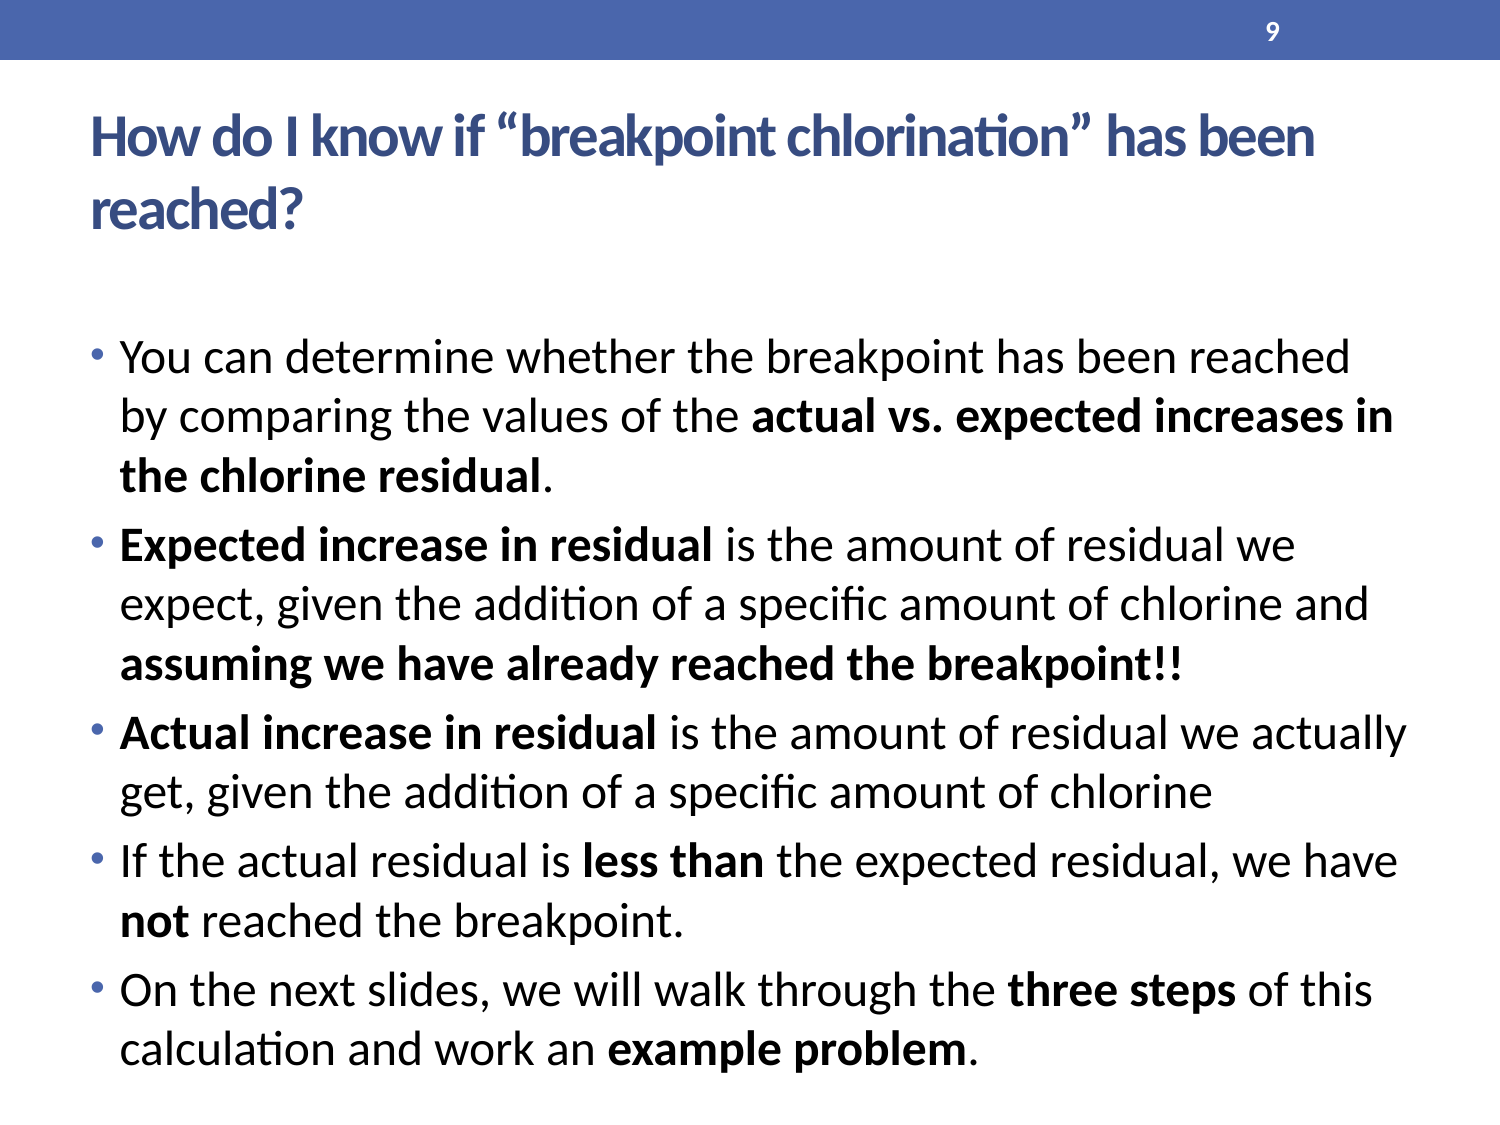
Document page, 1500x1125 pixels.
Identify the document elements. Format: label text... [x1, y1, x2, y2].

list You can determine whether the breakpoint has been reached by comparing the values of the actual vs. expected increases in the chlorine residual. Expected increase in residual is the amount of residual we expect, given the addition of a specific amount of chlorine and assuming we have already reached the breakpoint!! Actual increase in residual is the amount of residual we actually get, given the addition of a specific amount of chlorine If the actual residual is less than the expected residual, we have not reached the breakpoint. On the next slides, we will walk through the three steps of this calculation and work an example problem. [75, 316, 1425, 1087]
title How do I know if “breakpoint chlorination” has been reached? [75, 87, 1425, 250]
slide_number 9 [1250, 3, 1425, 57]
